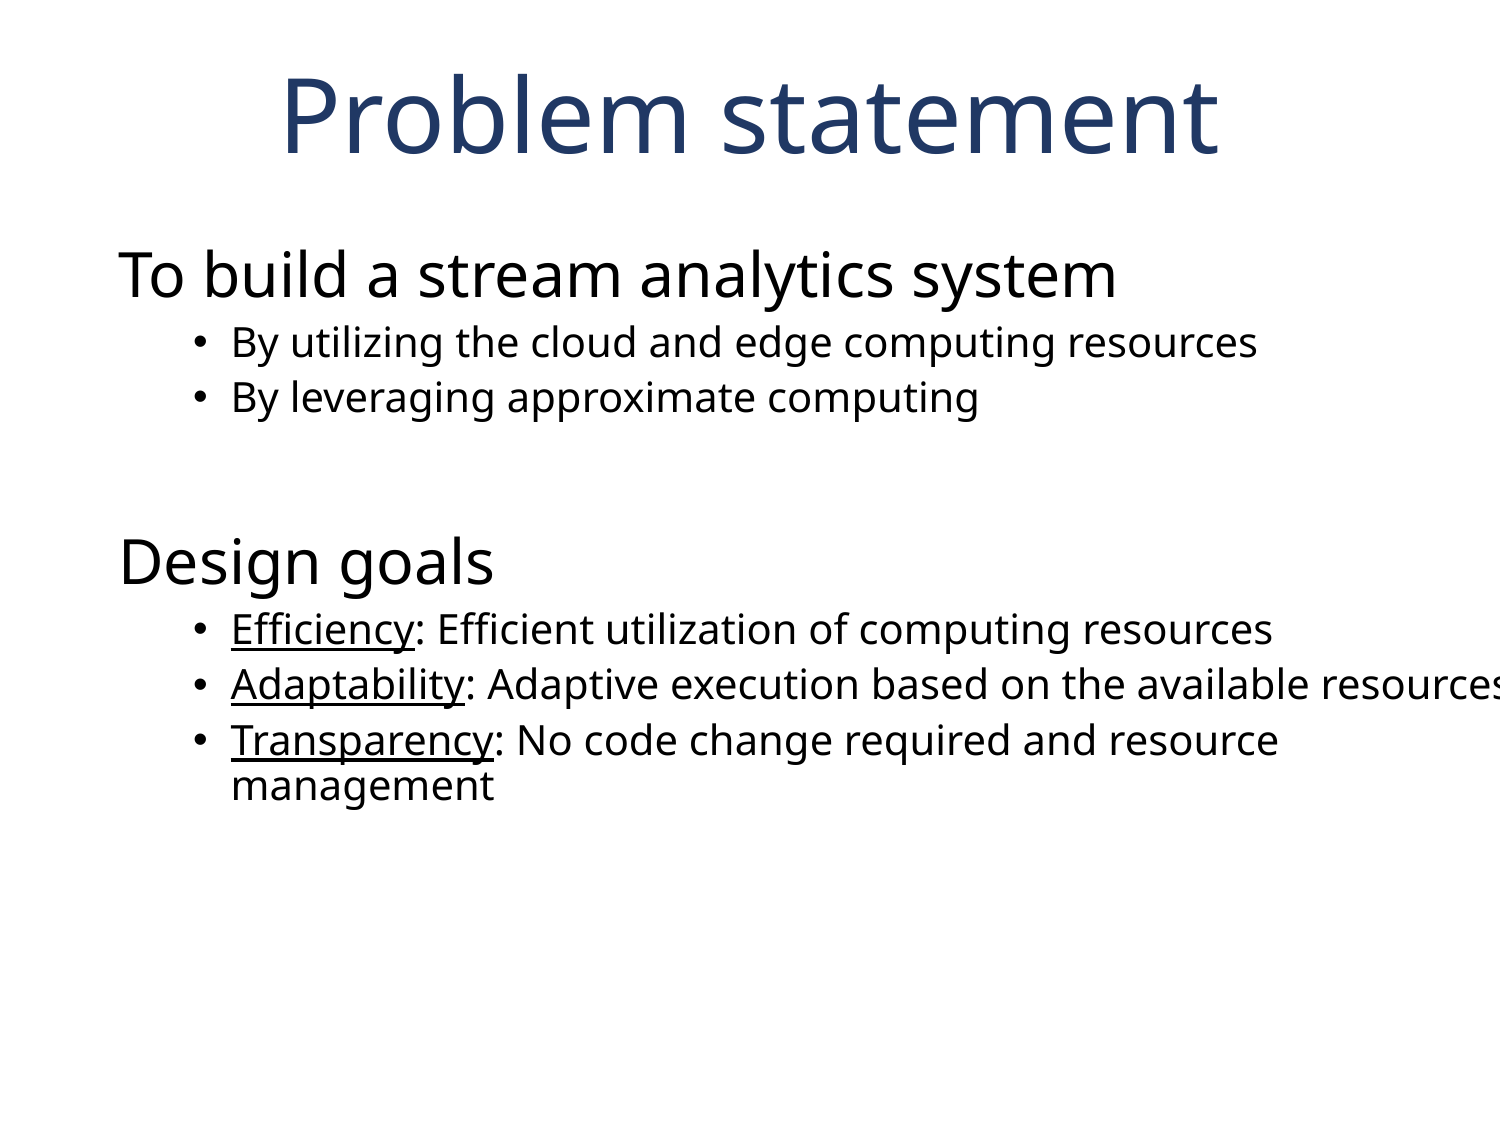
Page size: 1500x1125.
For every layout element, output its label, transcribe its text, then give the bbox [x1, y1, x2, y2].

list To build a stream analytics system By utilizing the cloud and edge computing resources By leveraging approximate computing Design goals Efficiency: Efficient utilization of computing resources Adaptability: Adaptive execution based on the available resources Transparency: No code change required and resource management [103, 235, 1500, 950]
title Problem statement [103, 45, 1397, 195]
